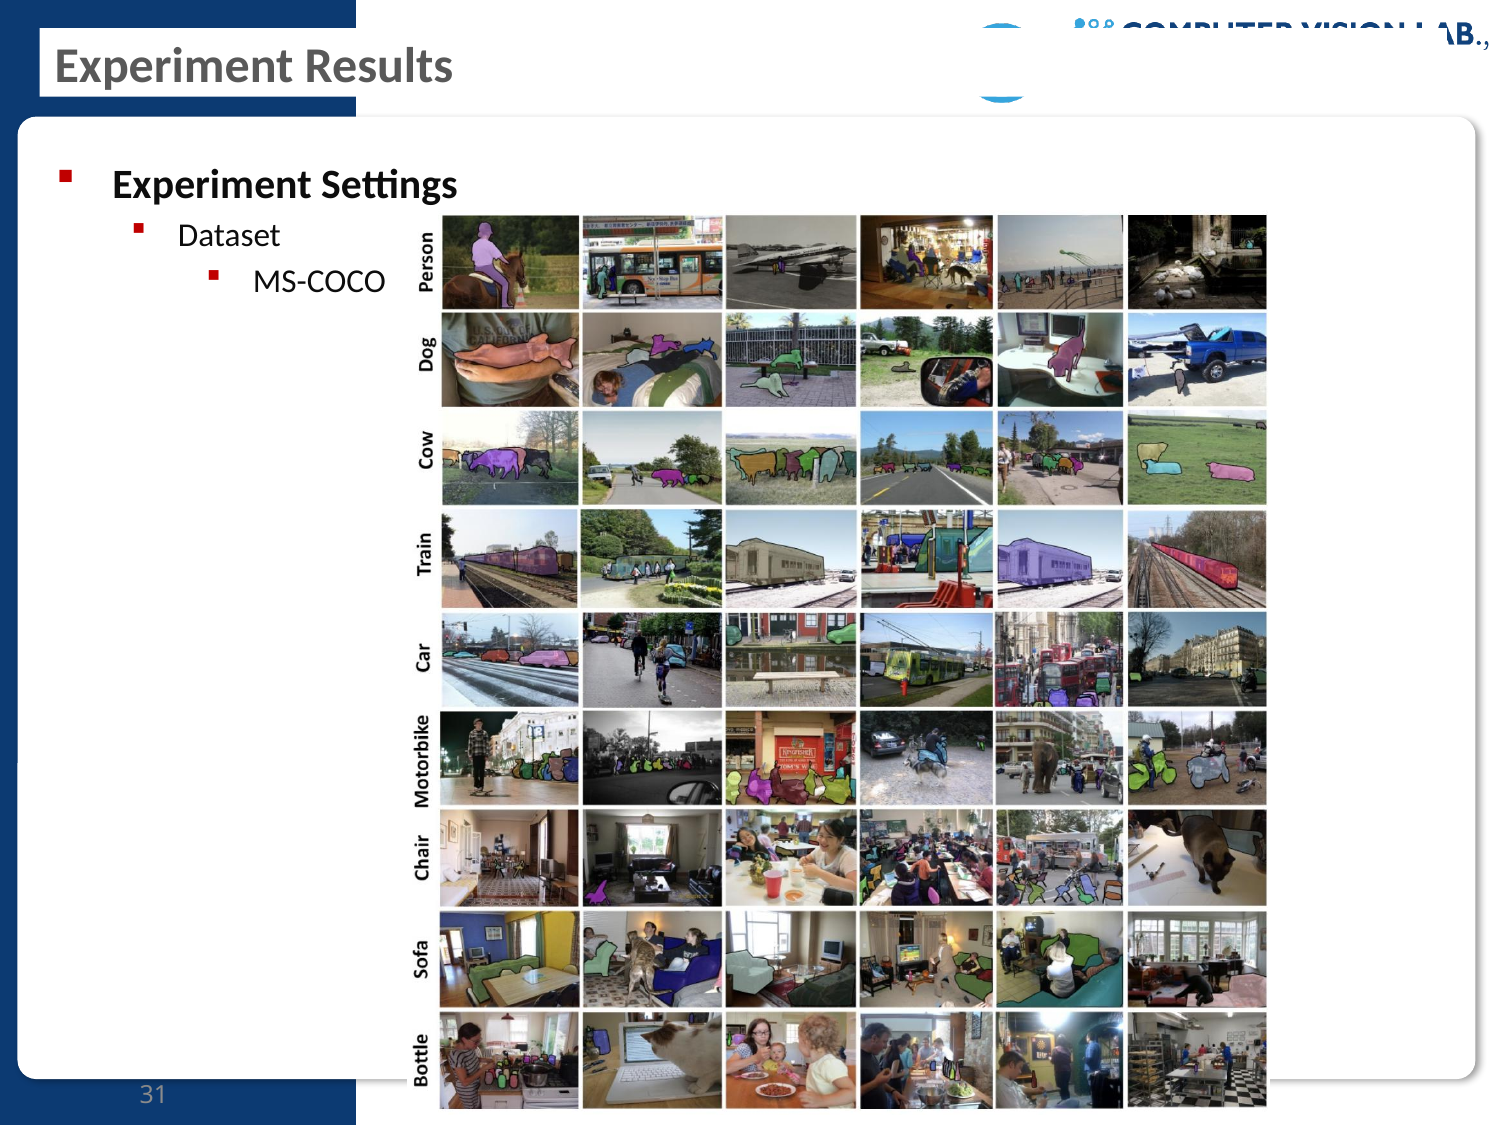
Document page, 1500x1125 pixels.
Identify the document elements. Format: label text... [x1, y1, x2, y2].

slide_number 31 [24, 1065, 183, 1125]
title Experiment Results [39, 28, 1447, 97]
text_box Experiment Settings Dataset MS-COCO [41, 148, 1447, 1047]
picture [407, 209, 1270, 1116]
picture [870, 17, 1494, 122]
